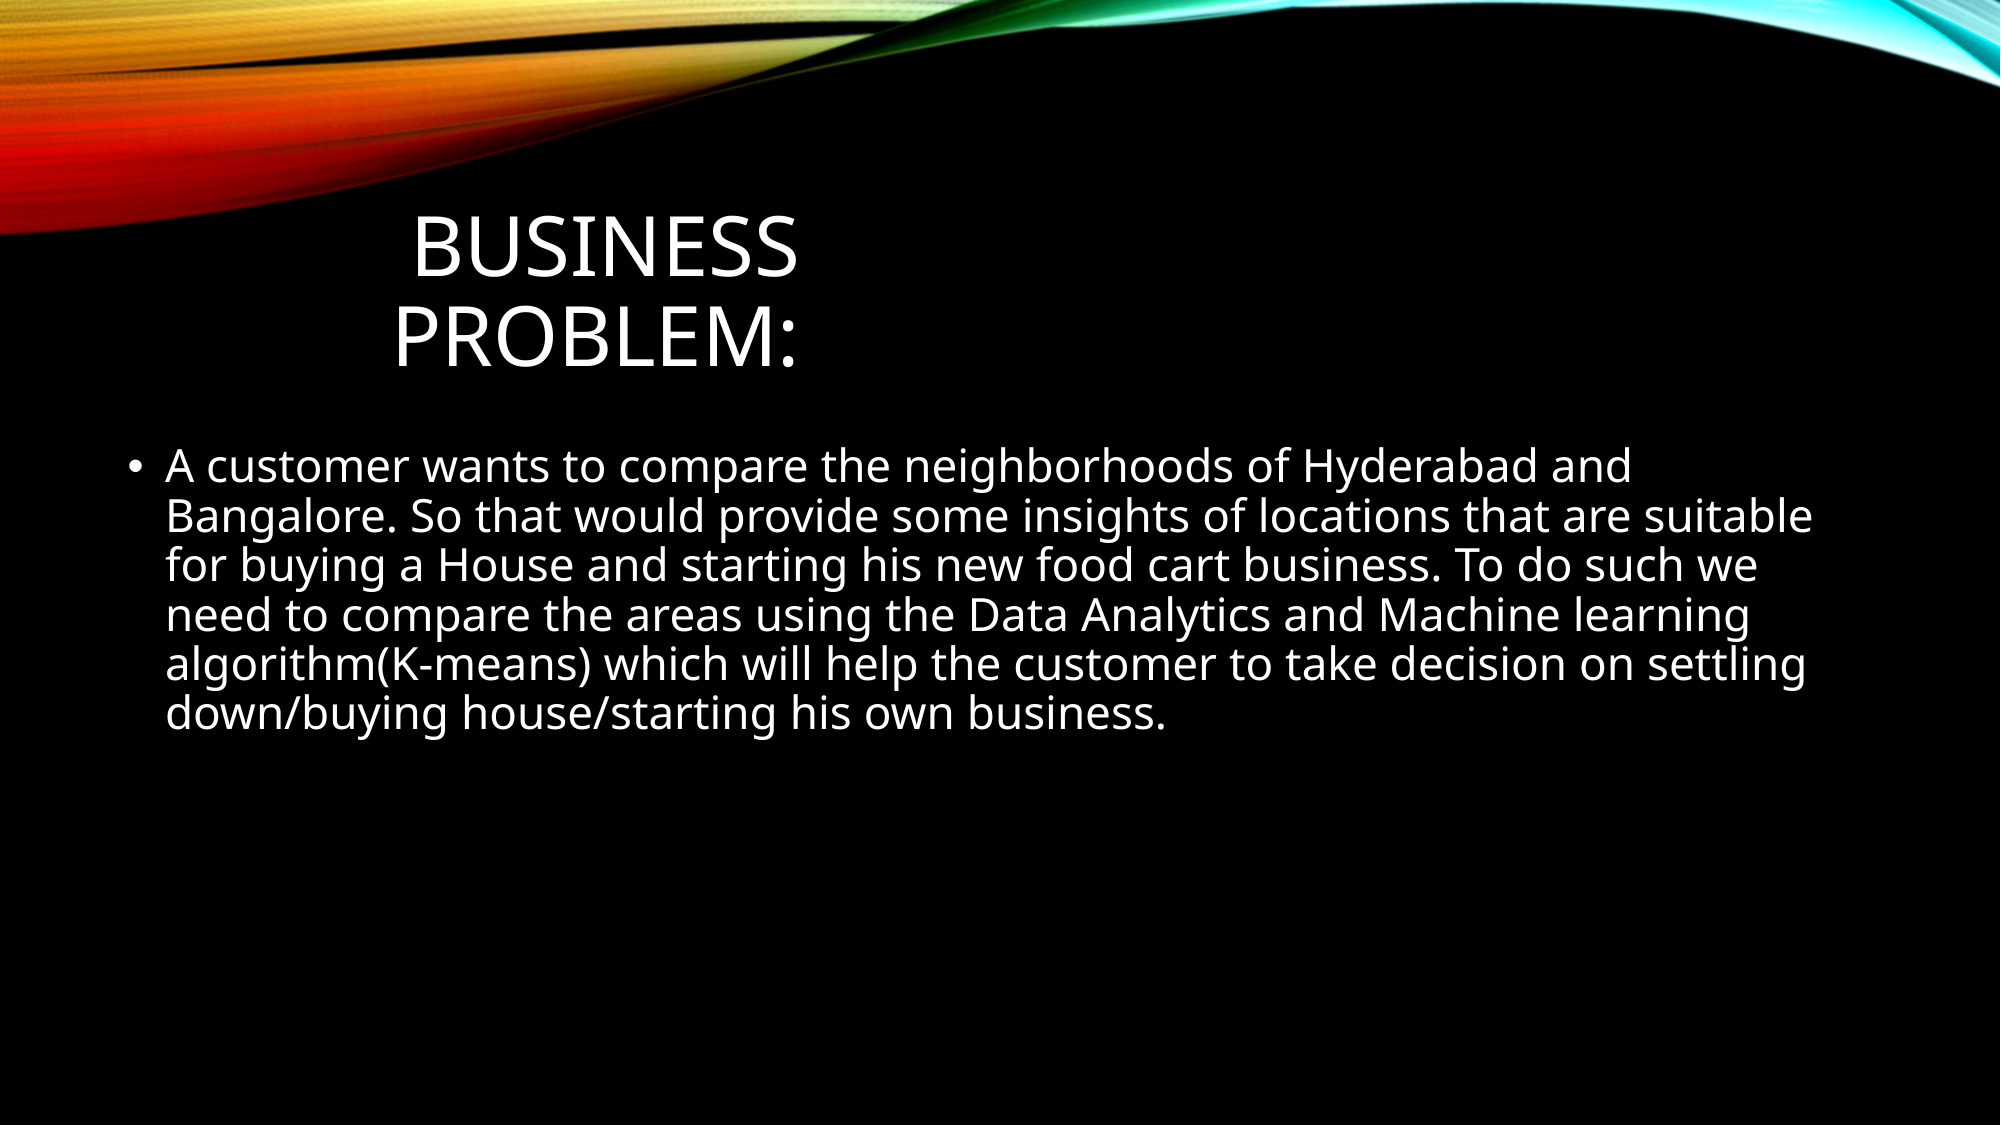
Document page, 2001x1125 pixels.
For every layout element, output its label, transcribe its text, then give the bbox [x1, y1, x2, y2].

picture [0, 0, 2000, 237]
title Business Problem: [0, 188, 816, 401]
list A customer wants to compare the neighborhoods of Hyderabad and Bangalore. So that would provide some insights of locations that are suitable for buying a House and starting his new food cart business. To do such we need to compare the areas using the Data Analytics and Machine learning algorithm(K-means) which will help the customer to take decision on settling down/buying house/starting his own business. [112, 360, 1888, 1021]
